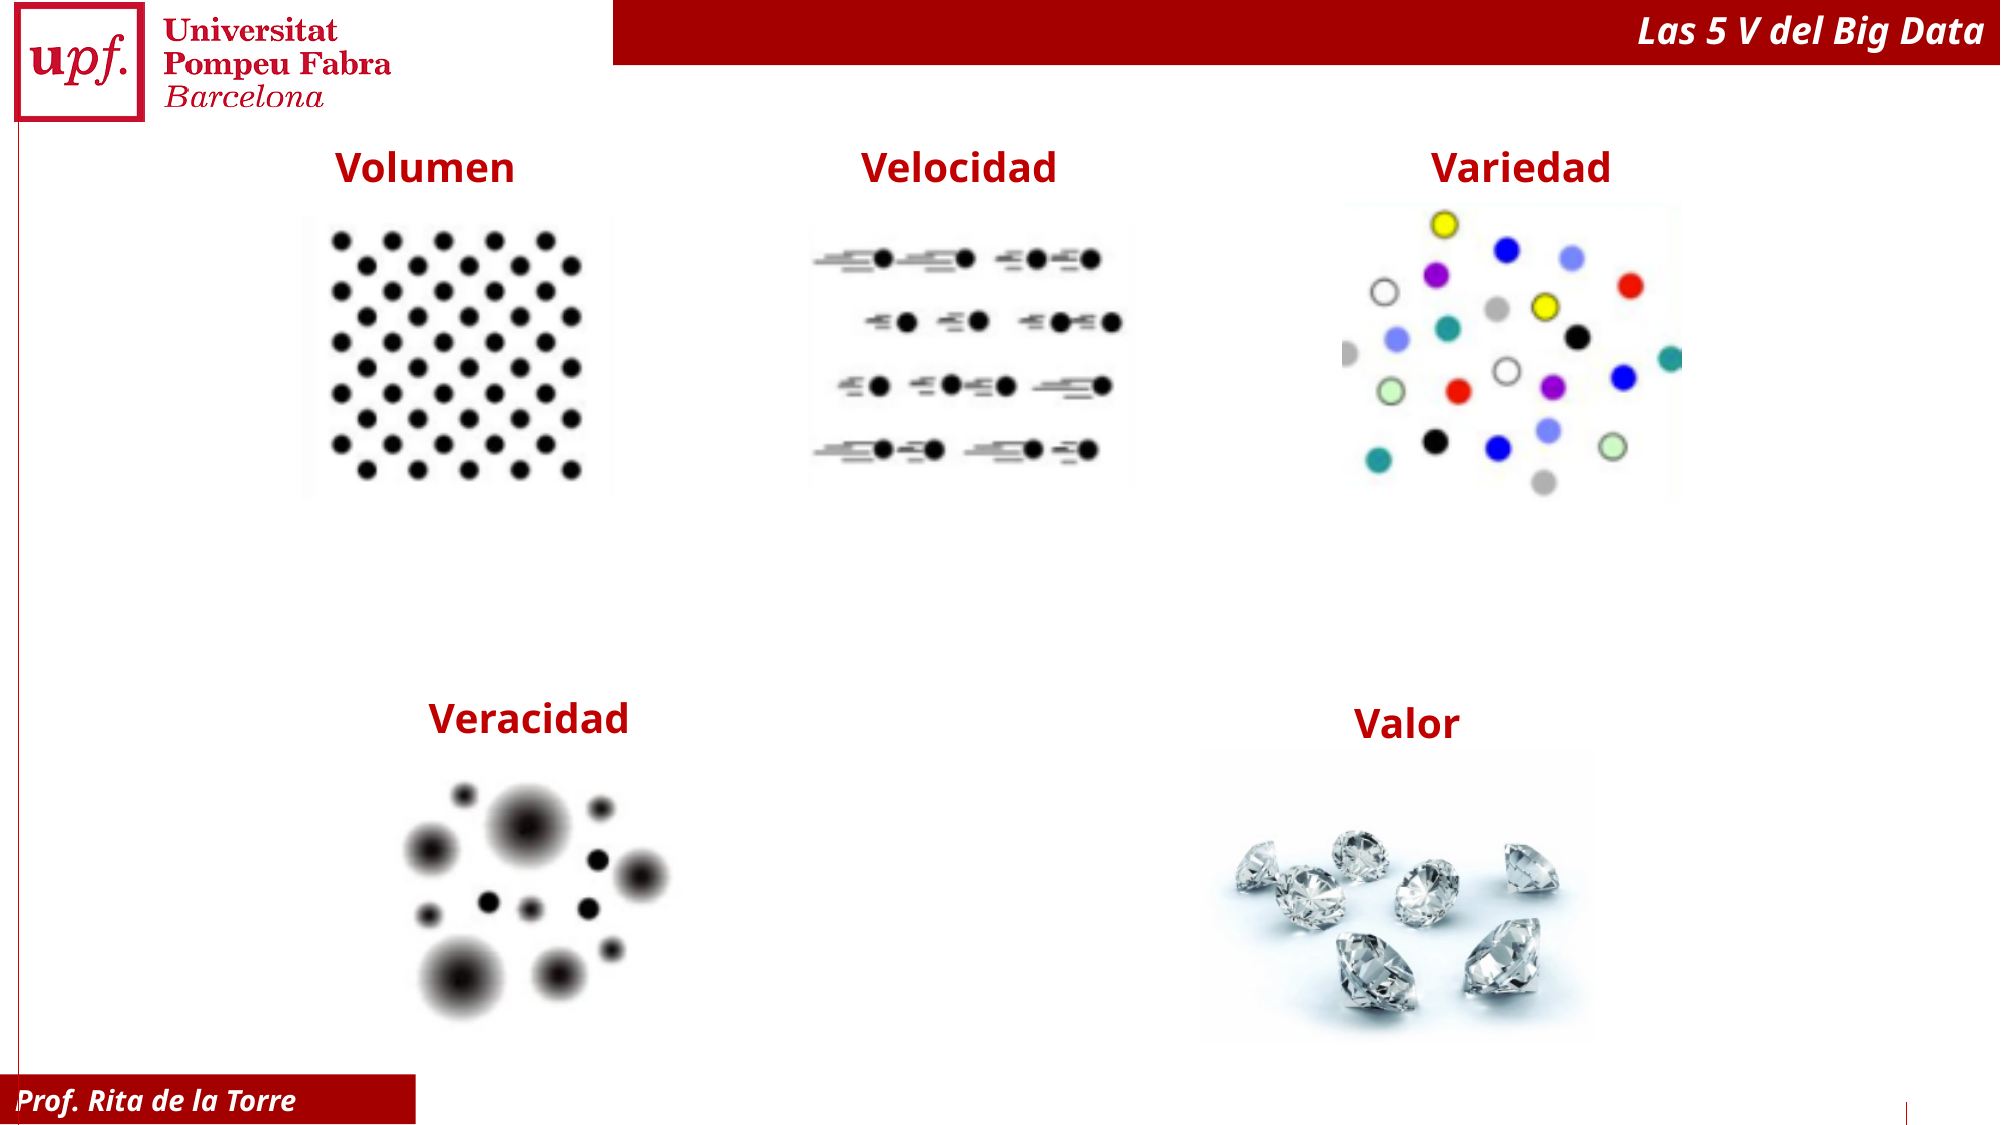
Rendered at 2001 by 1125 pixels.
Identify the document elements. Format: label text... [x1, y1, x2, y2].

text_box Valor [1307, 690, 1508, 747]
title Las 5 V del Big Data [613, 0, 2000, 66]
picture [300, 216, 614, 500]
picture [382, 768, 687, 1037]
text_box Variedad [1416, 133, 1628, 201]
text_box Velocidad [846, 133, 1073, 224]
text_box Veracidad [413, 685, 646, 767]
picture [1341, 202, 1682, 503]
picture [14, 2, 407, 122]
picture [808, 226, 1137, 491]
picture [1201, 748, 1596, 1045]
text_box Volumen [320, 133, 531, 214]
